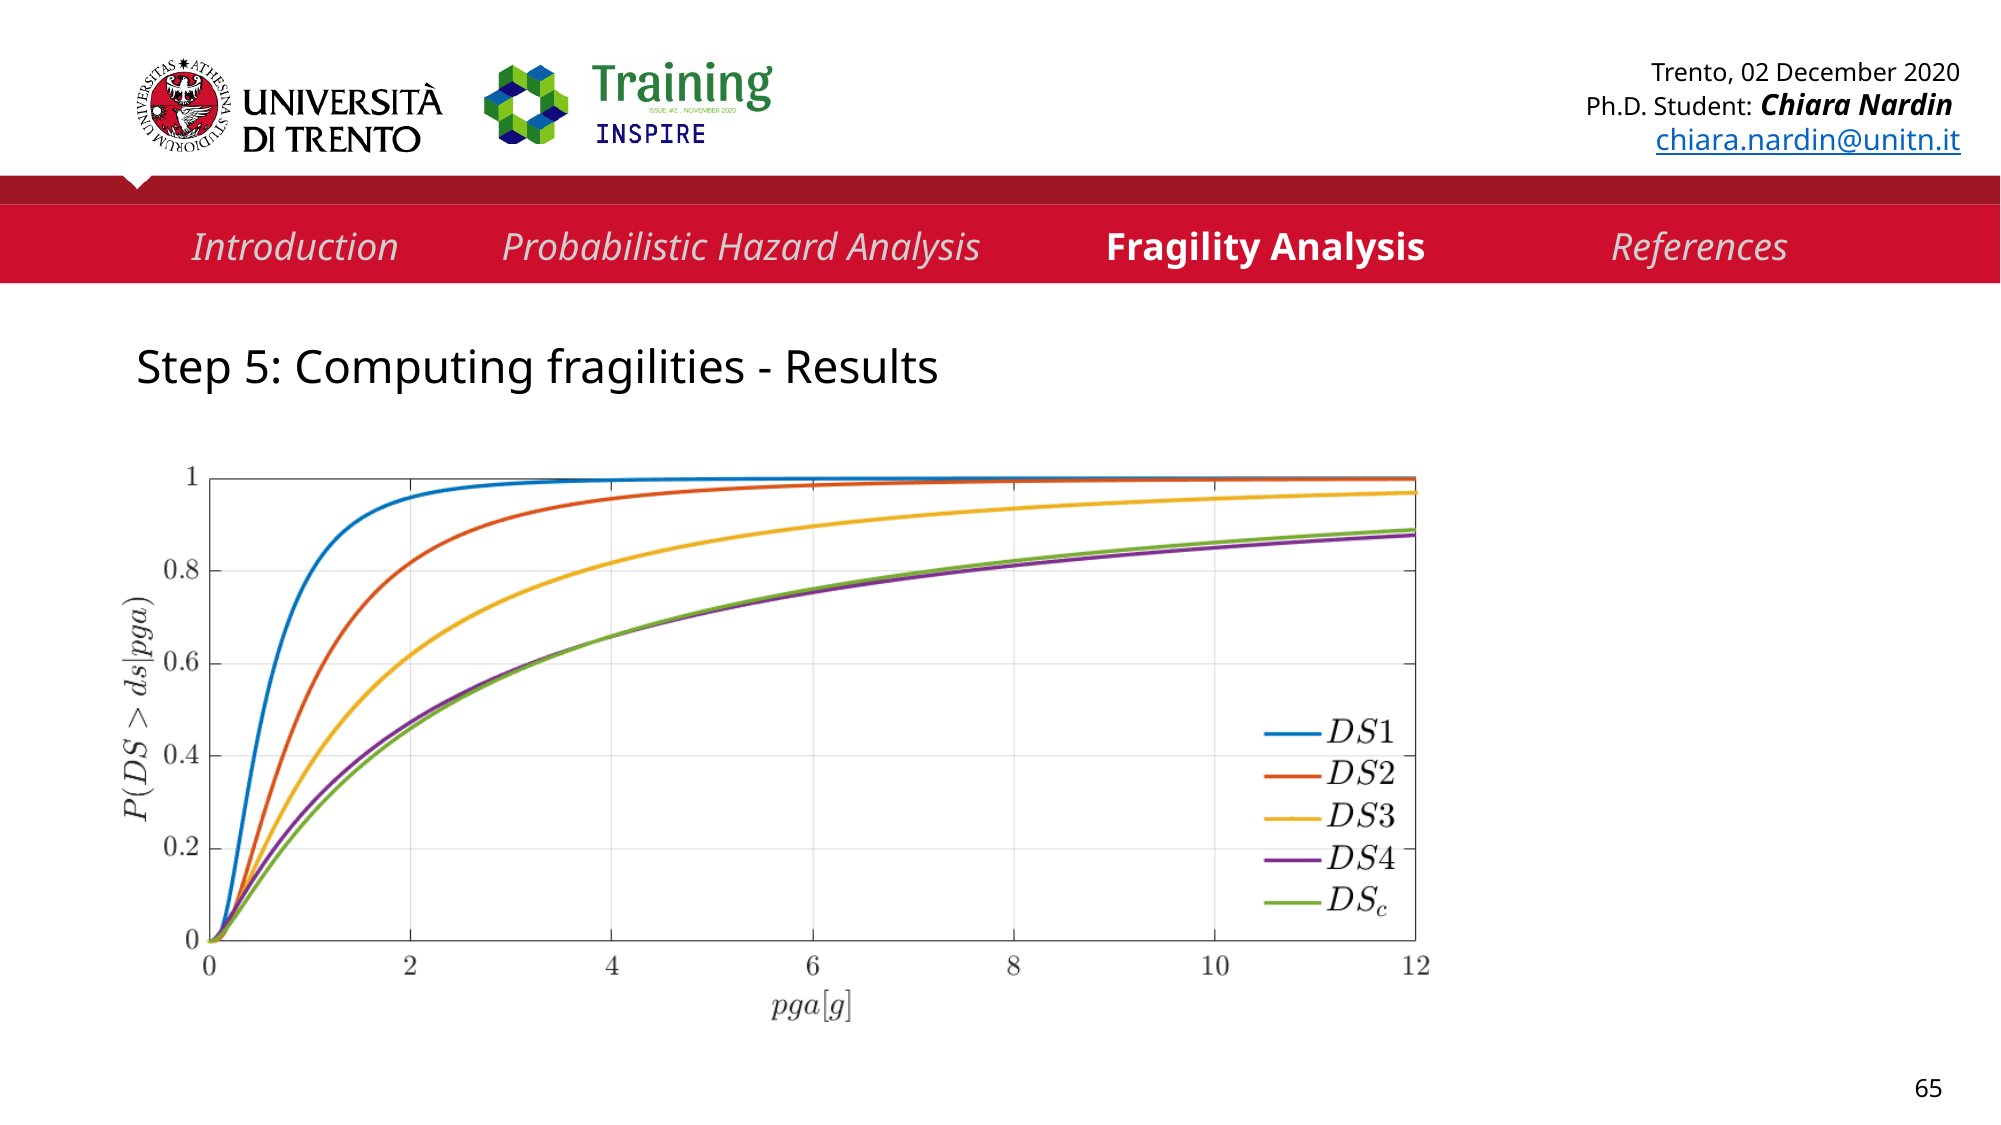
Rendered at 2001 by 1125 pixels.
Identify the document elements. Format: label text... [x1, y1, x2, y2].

picture [0, 0, 2001, 1125]
text_box Trento, 02 December 2020 Ph.D. Student: Chiara Nardin chiara.nardin@unitn.it [1401, 48, 1976, 169]
list Step 5: Computing fragilities - Results [121, 336, 1858, 408]
table_header References [1518, 213, 1881, 273]
table_header Fragility Analysis [1013, 213, 1518, 273]
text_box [476, 61, 777, 163]
table_header Probabilistic Hazard Analysis [470, 213, 1013, 273]
table_header Introduction [122, 213, 470, 273]
slide_number 65 [1857, 1065, 2000, 1125]
